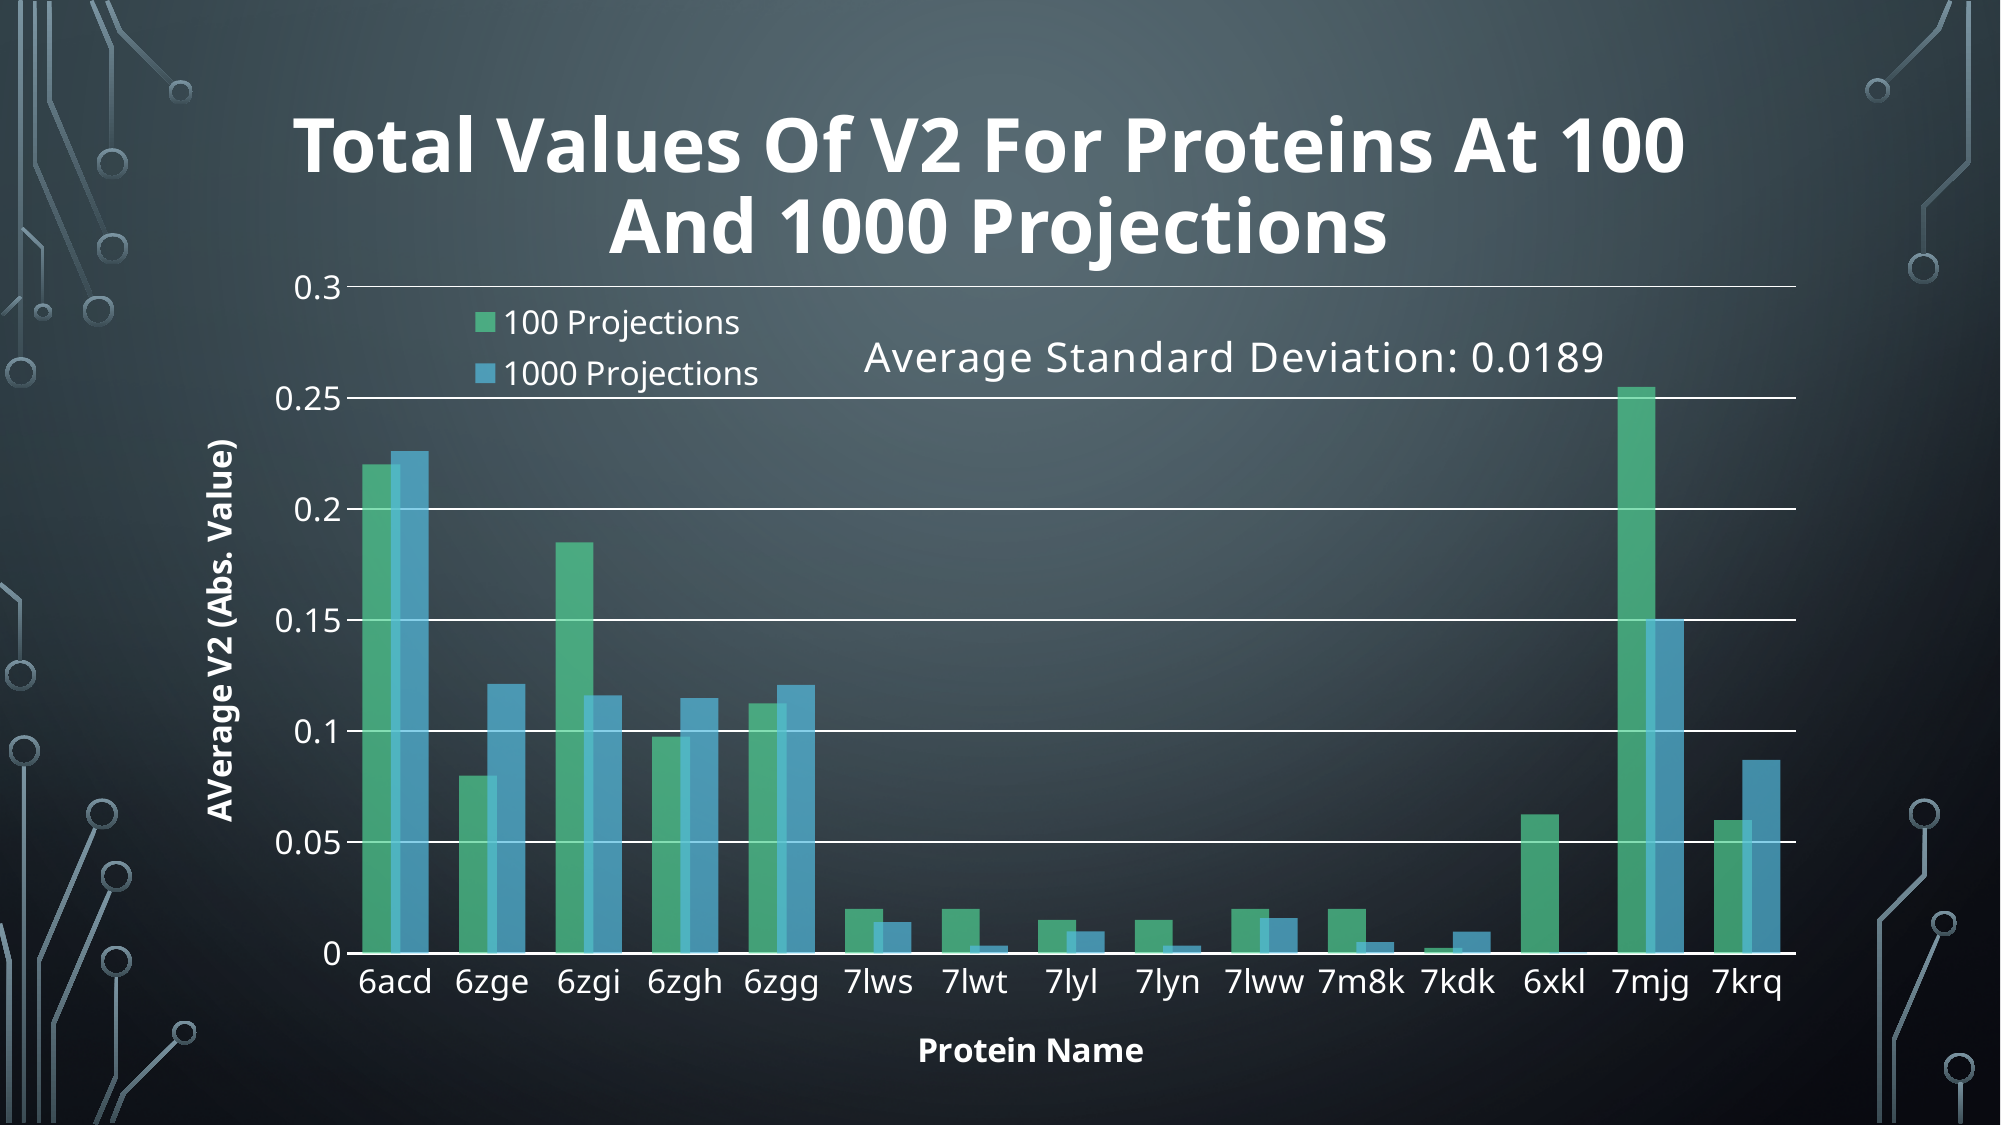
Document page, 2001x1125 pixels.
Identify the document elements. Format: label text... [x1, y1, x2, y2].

chart [186, 208, 1813, 1083]
title Total Values Of V2 For Proteins At 100 And 1000 Projections [187, 67, 1813, 208]
